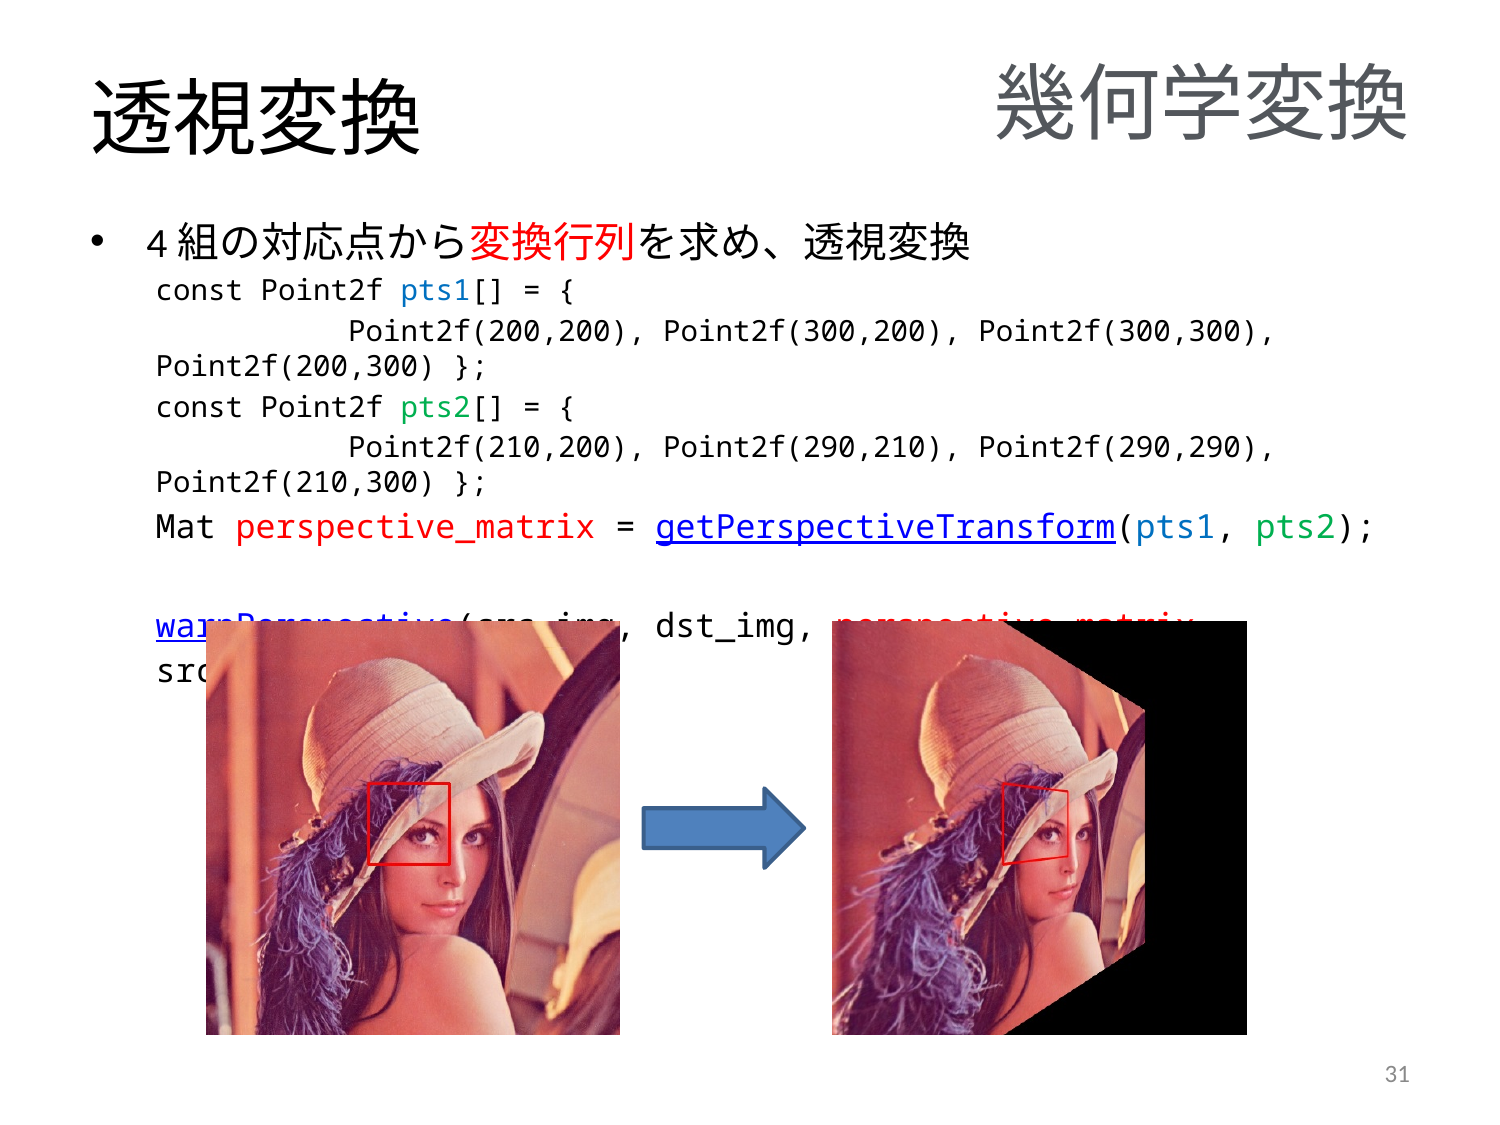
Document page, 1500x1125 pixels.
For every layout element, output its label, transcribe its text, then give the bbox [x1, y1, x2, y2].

text_box [641, 786, 807, 870]
slide_number 30 [1074, 1042, 1425, 1103]
list 4組の対応点から変換行列を求め、透視変換 const Point2f pts1[] = { Point2f(200,200), Point2f(300,200), Point2f(300,300), Point2f(200,300) }; const Point2f pts2[] = { Point2f(210,200), Point2f(290,210), Point2f(290,290), Point2f(210,300) }; Mat perspective_matrix = getPerspectiveTransform(pts1, pts2); warpPerspective(src_img, dst_img, perspective_matrix, src_img.size()); [75, 208, 1425, 1035]
title 透視変換 [75, 45, 1425, 185]
picture [832, 621, 1247, 1036]
text_box 幾何学変換 [74, 30, 1425, 171]
picture [206, 621, 621, 1036]
